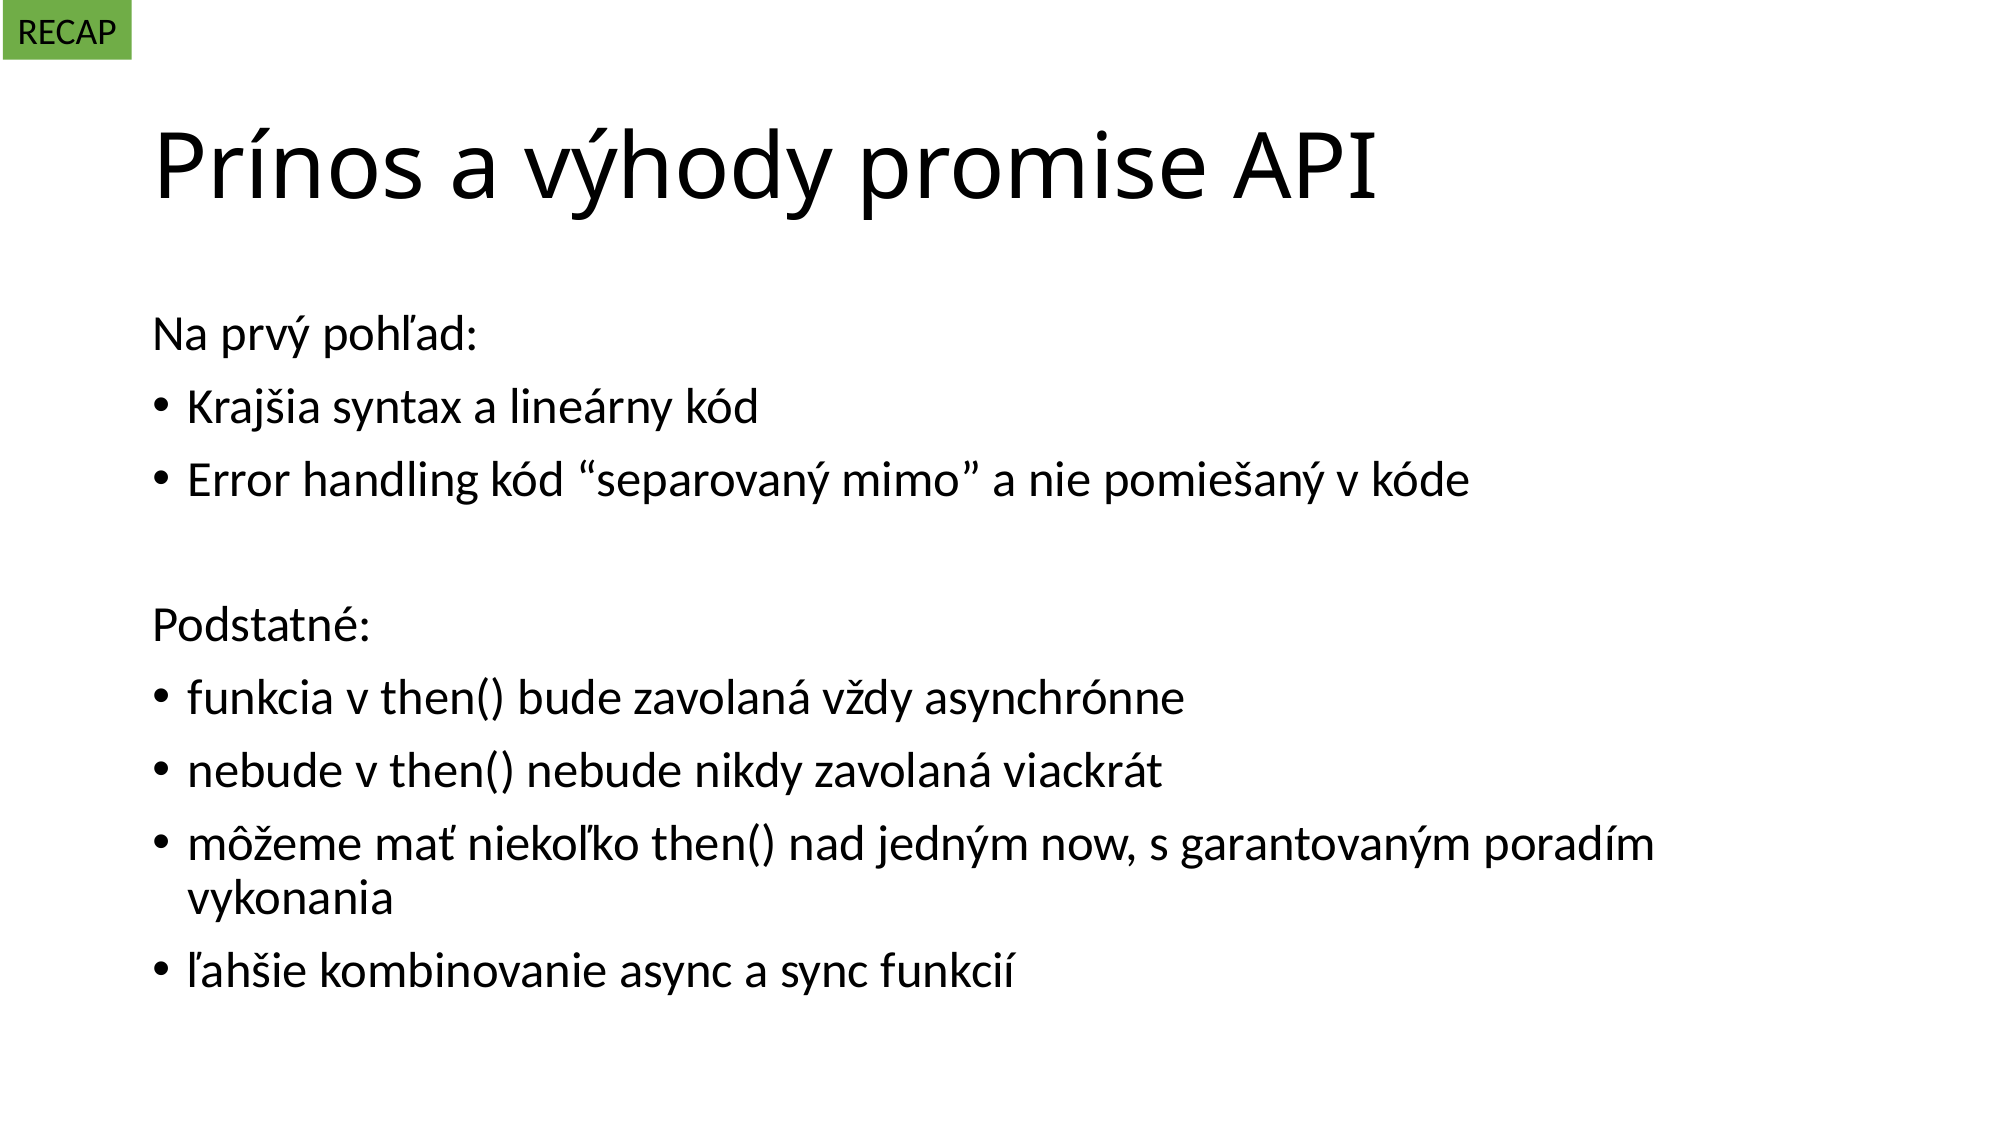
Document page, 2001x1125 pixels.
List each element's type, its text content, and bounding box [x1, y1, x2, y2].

list Na prvý pohľad: Krajšia syntax a lineárny kód Error handling kód “separovaný mimo” a nie pomiešaný v kóde Podstatné: funkcia v then() bude zavolaná vždy asynchrónne nebude v then() nebude nikdy zavolaná viackrát môžeme mať niekoľko then() nad jedným now, s garantovaným poradím vykonania ľahšie kombinovanie async a sync funkcií [137, 299, 1863, 1014]
text_box RECAP [2, 0, 132, 60]
title Prínos a výhody promise API [137, 59, 1863, 278]
